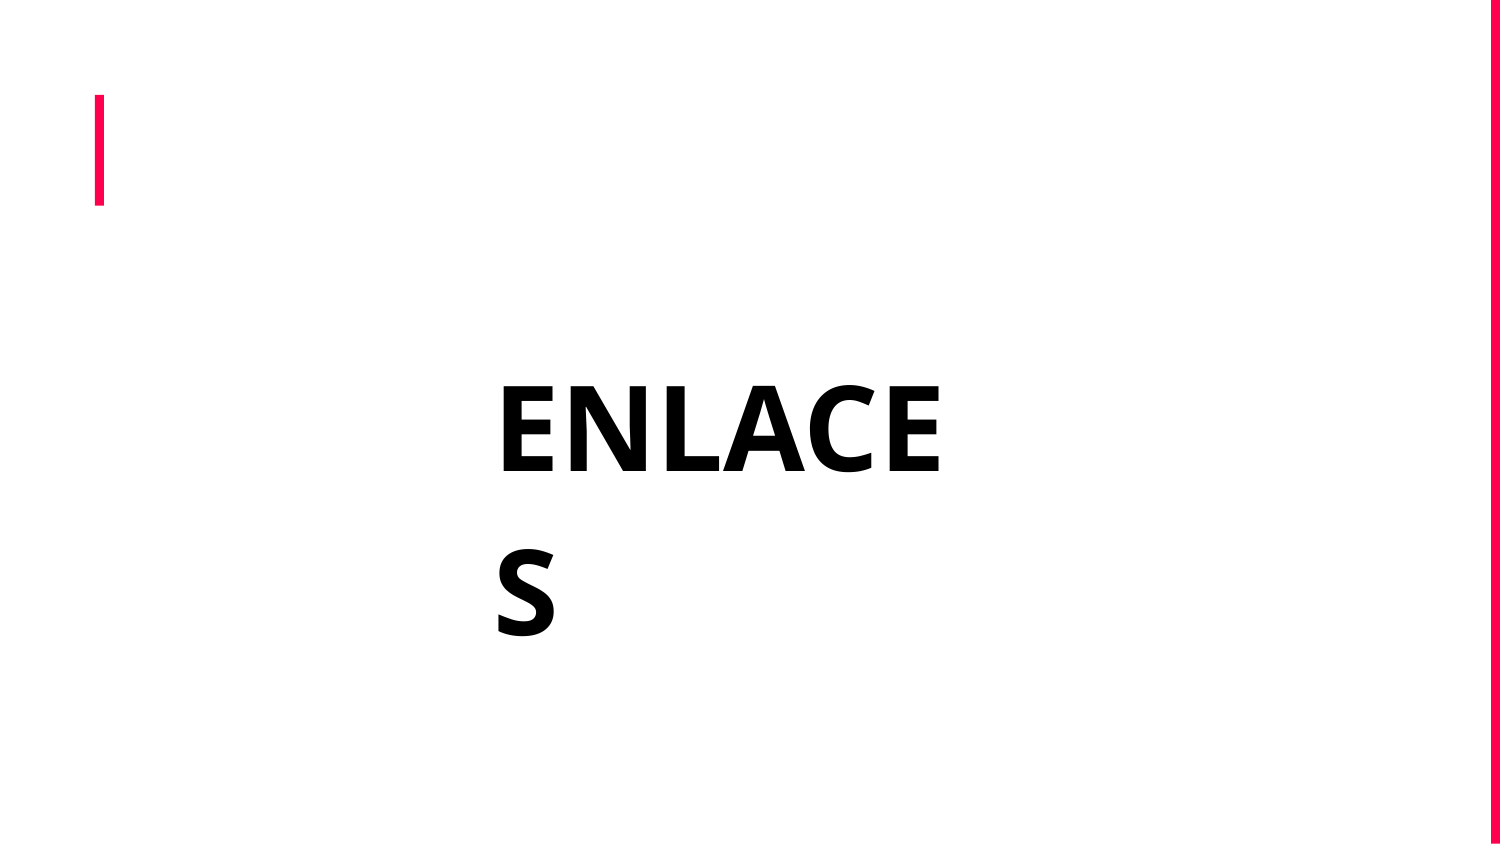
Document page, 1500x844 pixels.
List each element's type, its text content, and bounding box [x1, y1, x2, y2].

text_box ENLACES [478, 316, 1022, 579]
